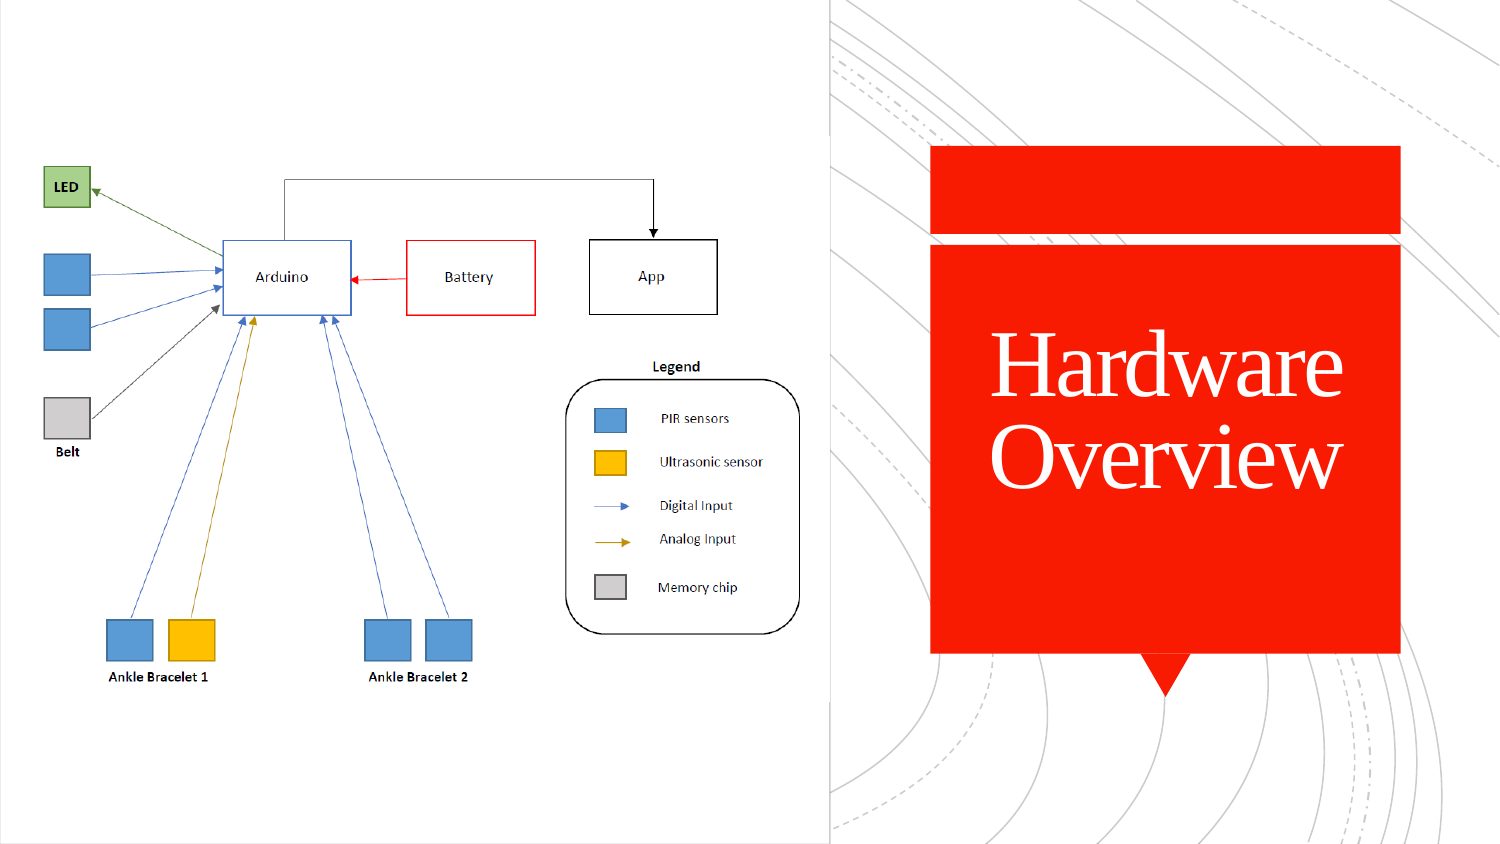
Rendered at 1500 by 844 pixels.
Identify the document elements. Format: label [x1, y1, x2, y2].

text_box [930, 145, 1401, 698]
picture [5, 136, 830, 702]
text_box [0, 0, 1500, 844]
